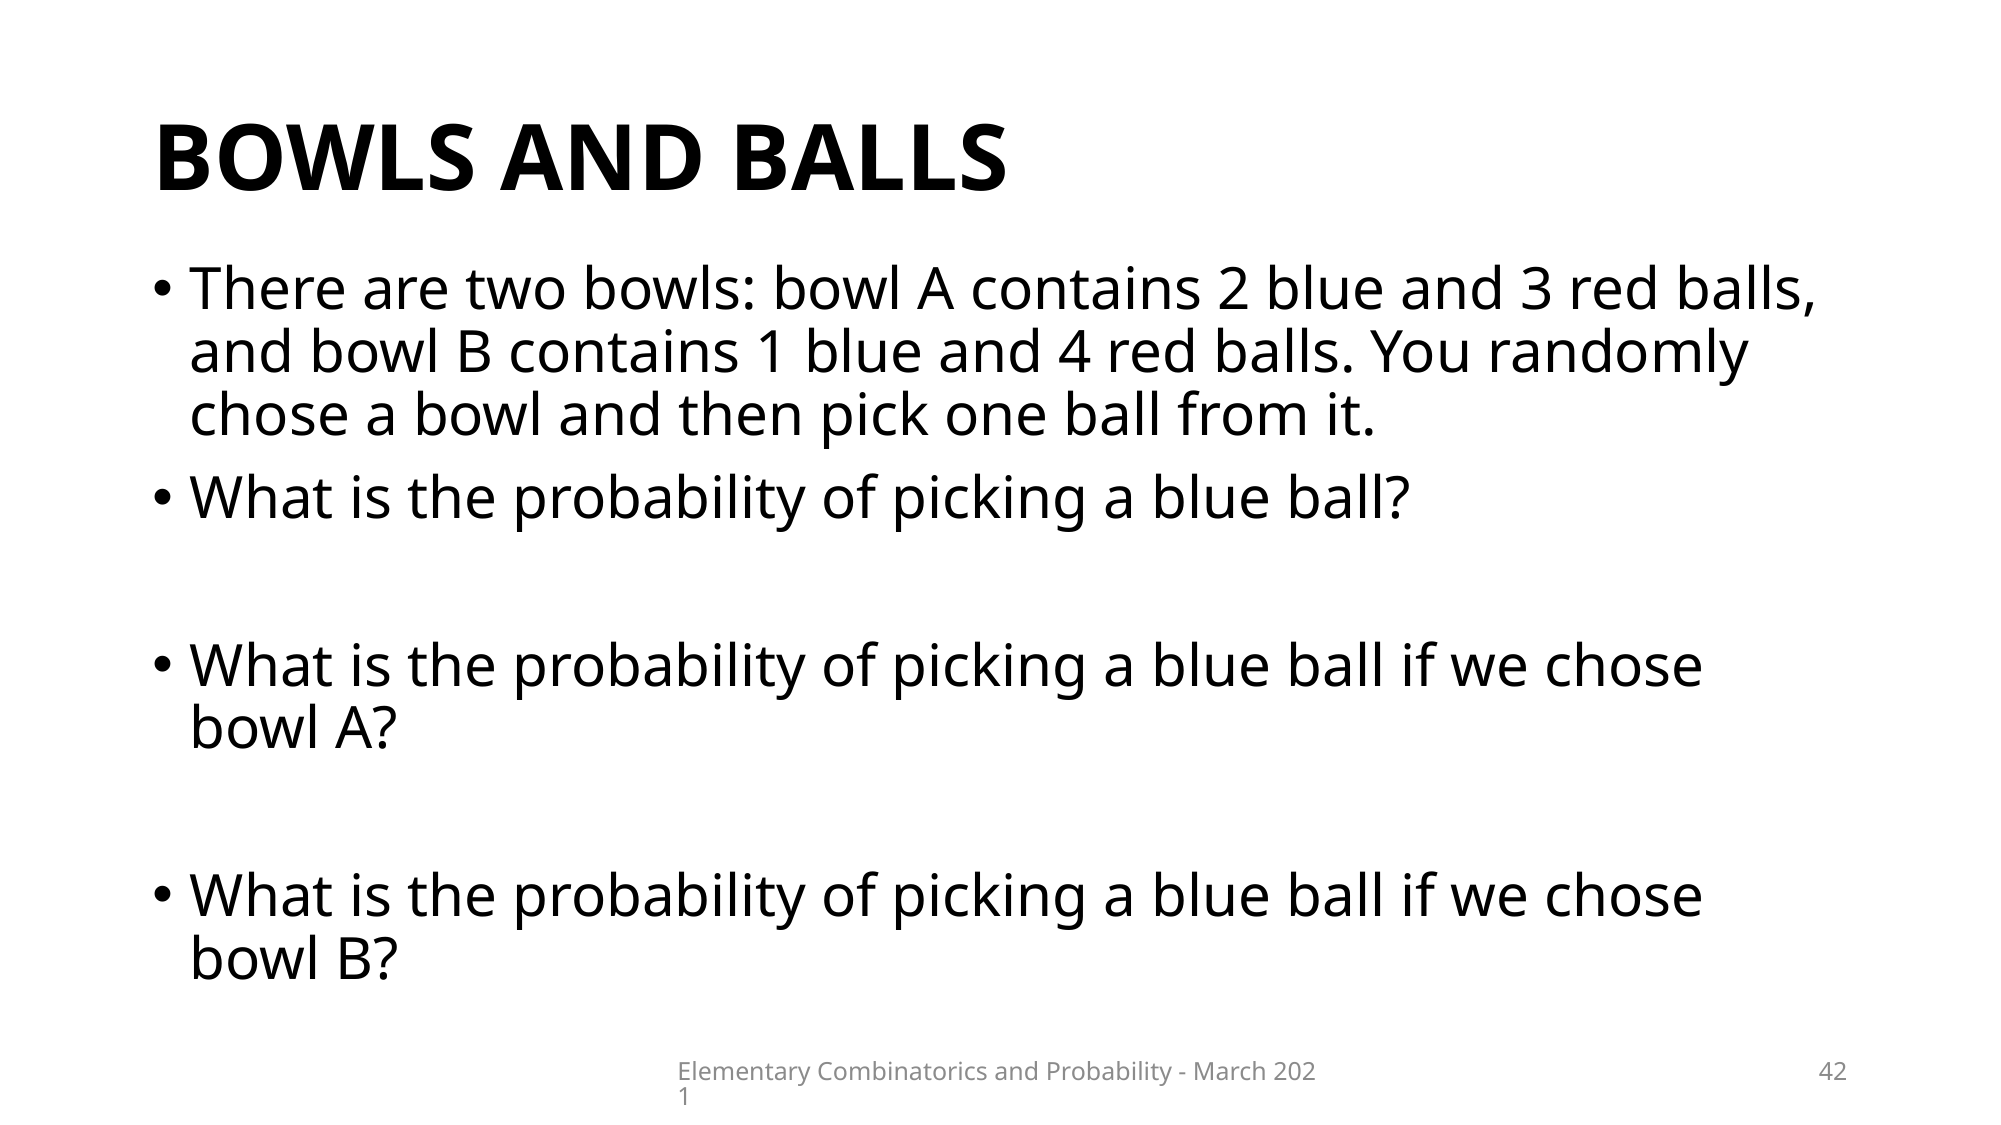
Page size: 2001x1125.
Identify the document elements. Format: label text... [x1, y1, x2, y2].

title Bowls and balls [137, 52, 1863, 270]
slide_number 42 [1412, 1042, 1863, 1103]
footer Elementary Combinatorics and Probability - March 2021 [662, 1042, 1338, 1103]
